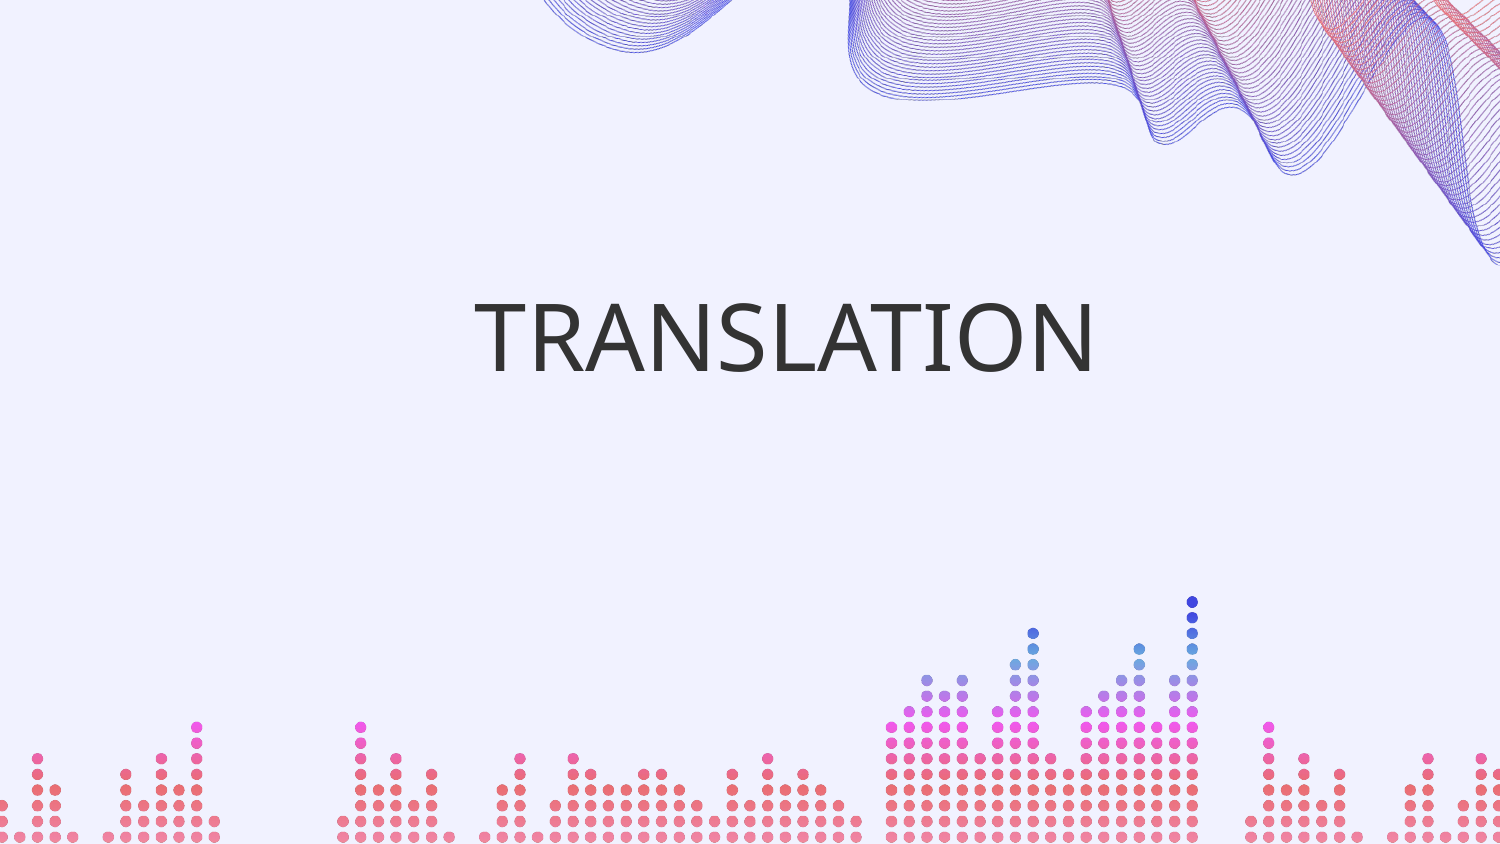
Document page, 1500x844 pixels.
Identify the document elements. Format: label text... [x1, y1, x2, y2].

picture [1245, 596, 1500, 844]
picture [0, 596, 220, 844]
title TRANSLATION [460, 275, 1117, 422]
picture [440, 0, 1500, 266]
picture [337, 596, 1198, 844]
